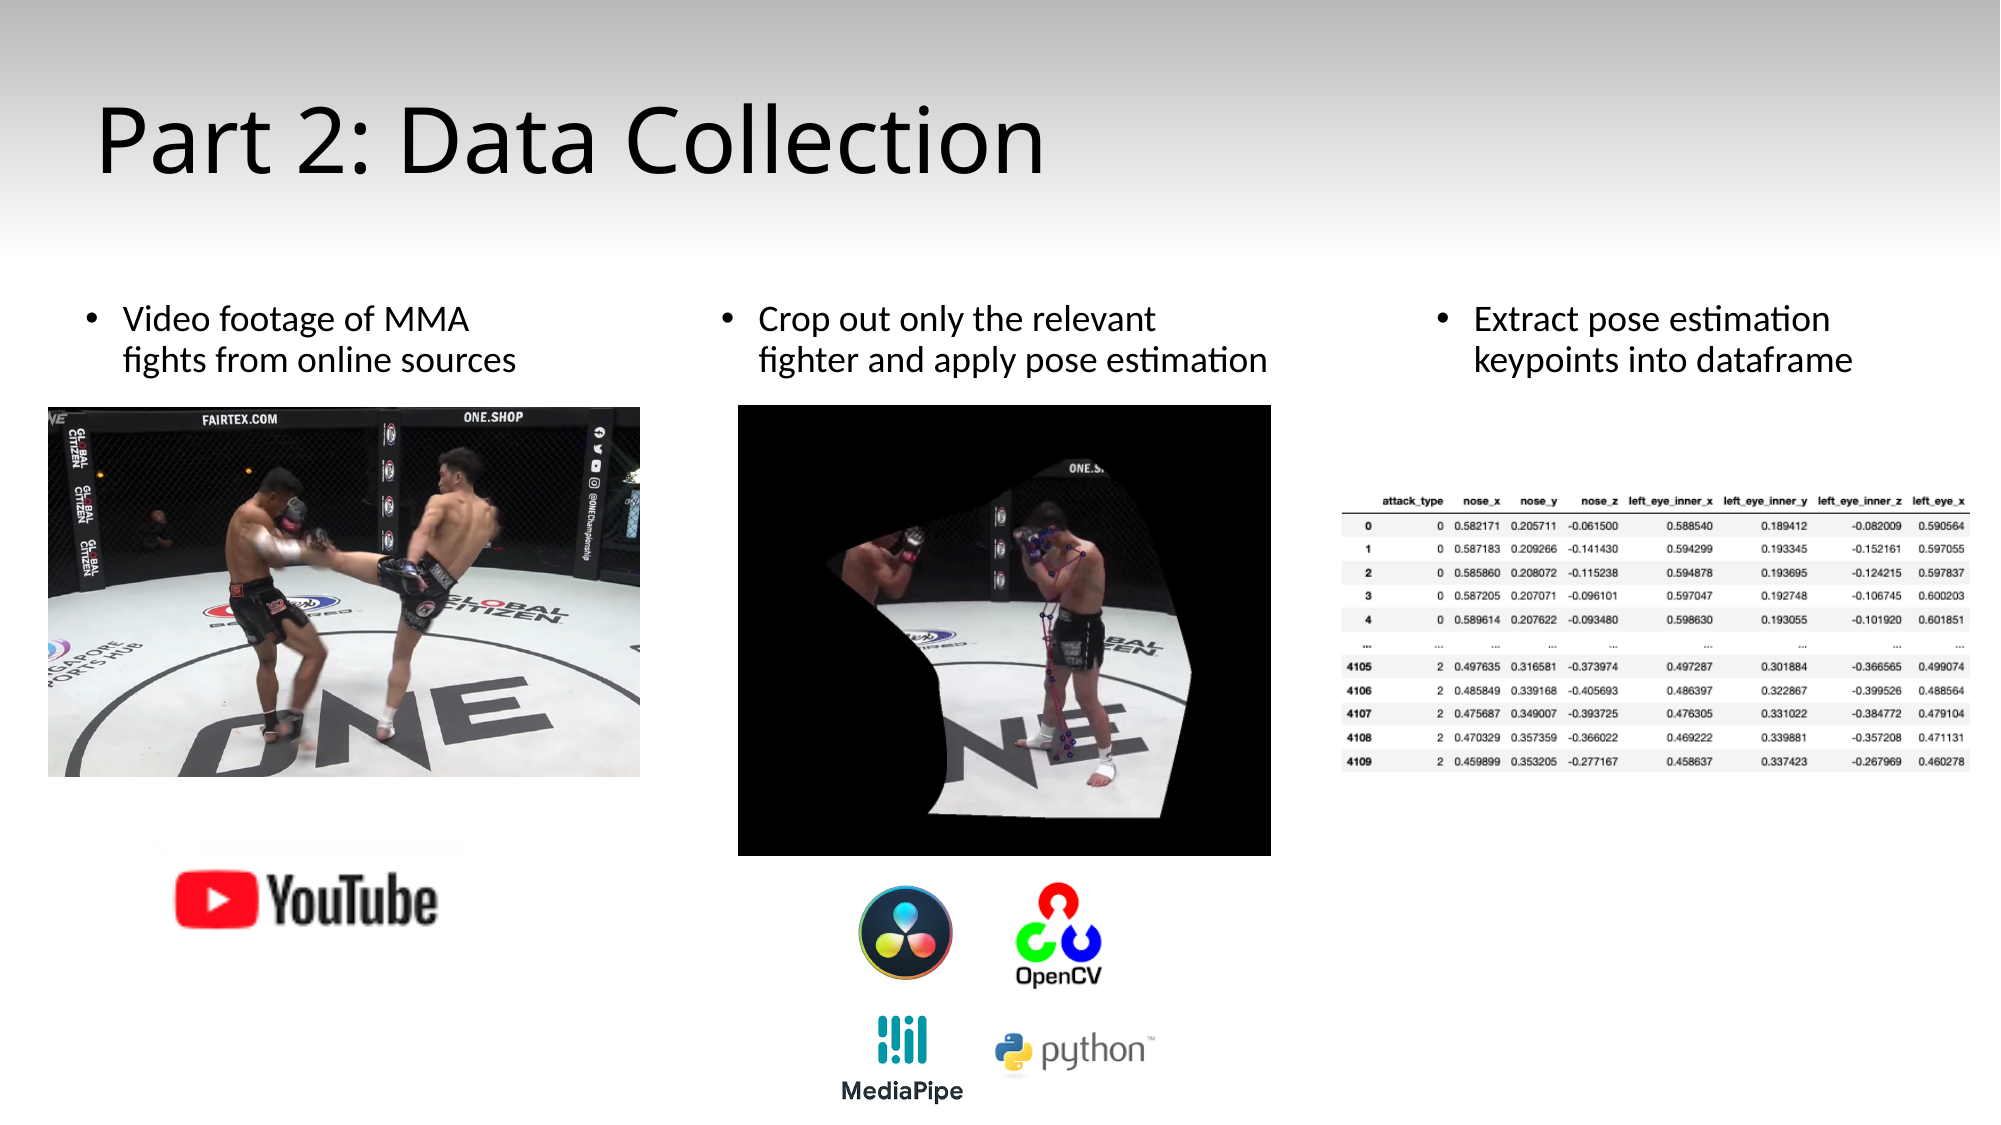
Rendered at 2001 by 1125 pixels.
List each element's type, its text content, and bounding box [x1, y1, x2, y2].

picture [48, 406, 640, 777]
text_box Crop out only the relevant fighter and apply pose estimation [706, 291, 1291, 439]
text_box Extract pose estimation keypoints into dataframe [1421, 291, 1880, 439]
picture [143, 837, 467, 968]
picture [980, 1012, 1187, 1102]
picture [738, 405, 1271, 856]
picture [834, 989, 970, 1125]
picture [995, 879, 1118, 1002]
picture [858, 885, 953, 980]
text_box Video footage of MMA fights from online sources [70, 291, 575, 406]
picture [1334, 491, 1970, 777]
title Part 2: Data Collection [79, 35, 1805, 253]
